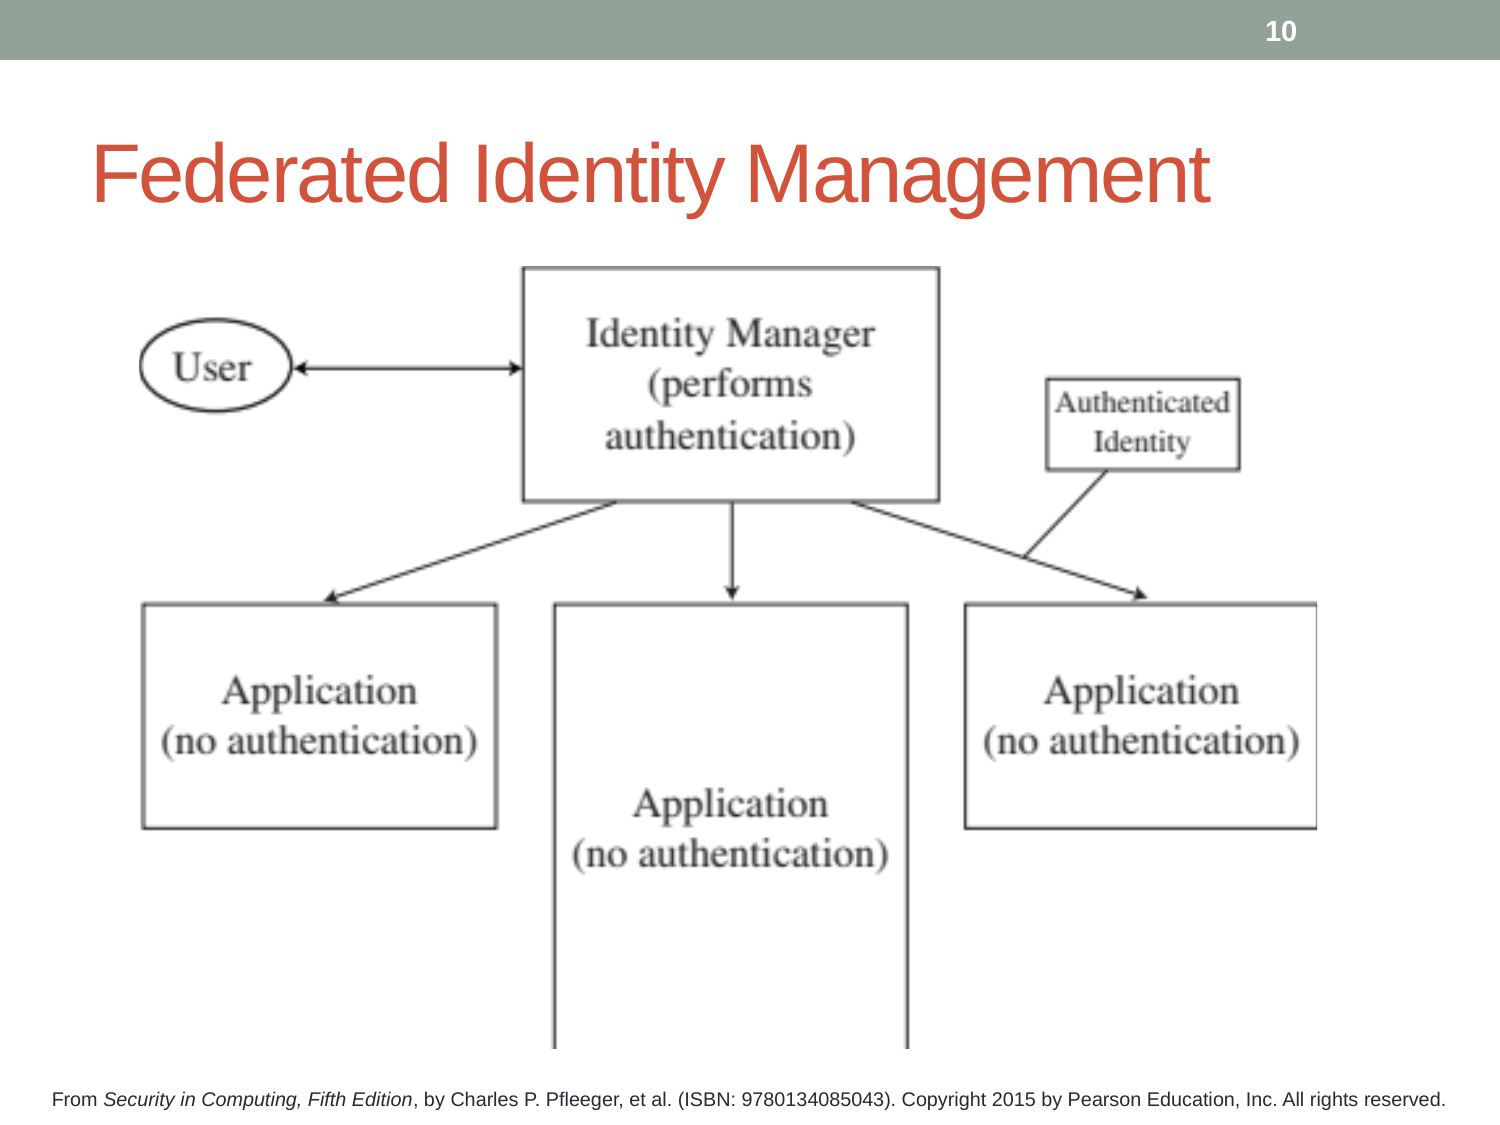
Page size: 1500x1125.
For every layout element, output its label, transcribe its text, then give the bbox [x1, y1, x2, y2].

slide_number 10 [1250, 3, 1425, 57]
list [139, 254, 1318, 1051]
title Federated Identity Management [75, 87, 1425, 250]
footer From Security in Computing, Fifth Edition, by Charles P. Pfleeger, et al. (ISBN: 9780134085043). Copyright 2015 by Pearson Education, Inc. All rights reserved. [0, 1071, 1500, 1125]
